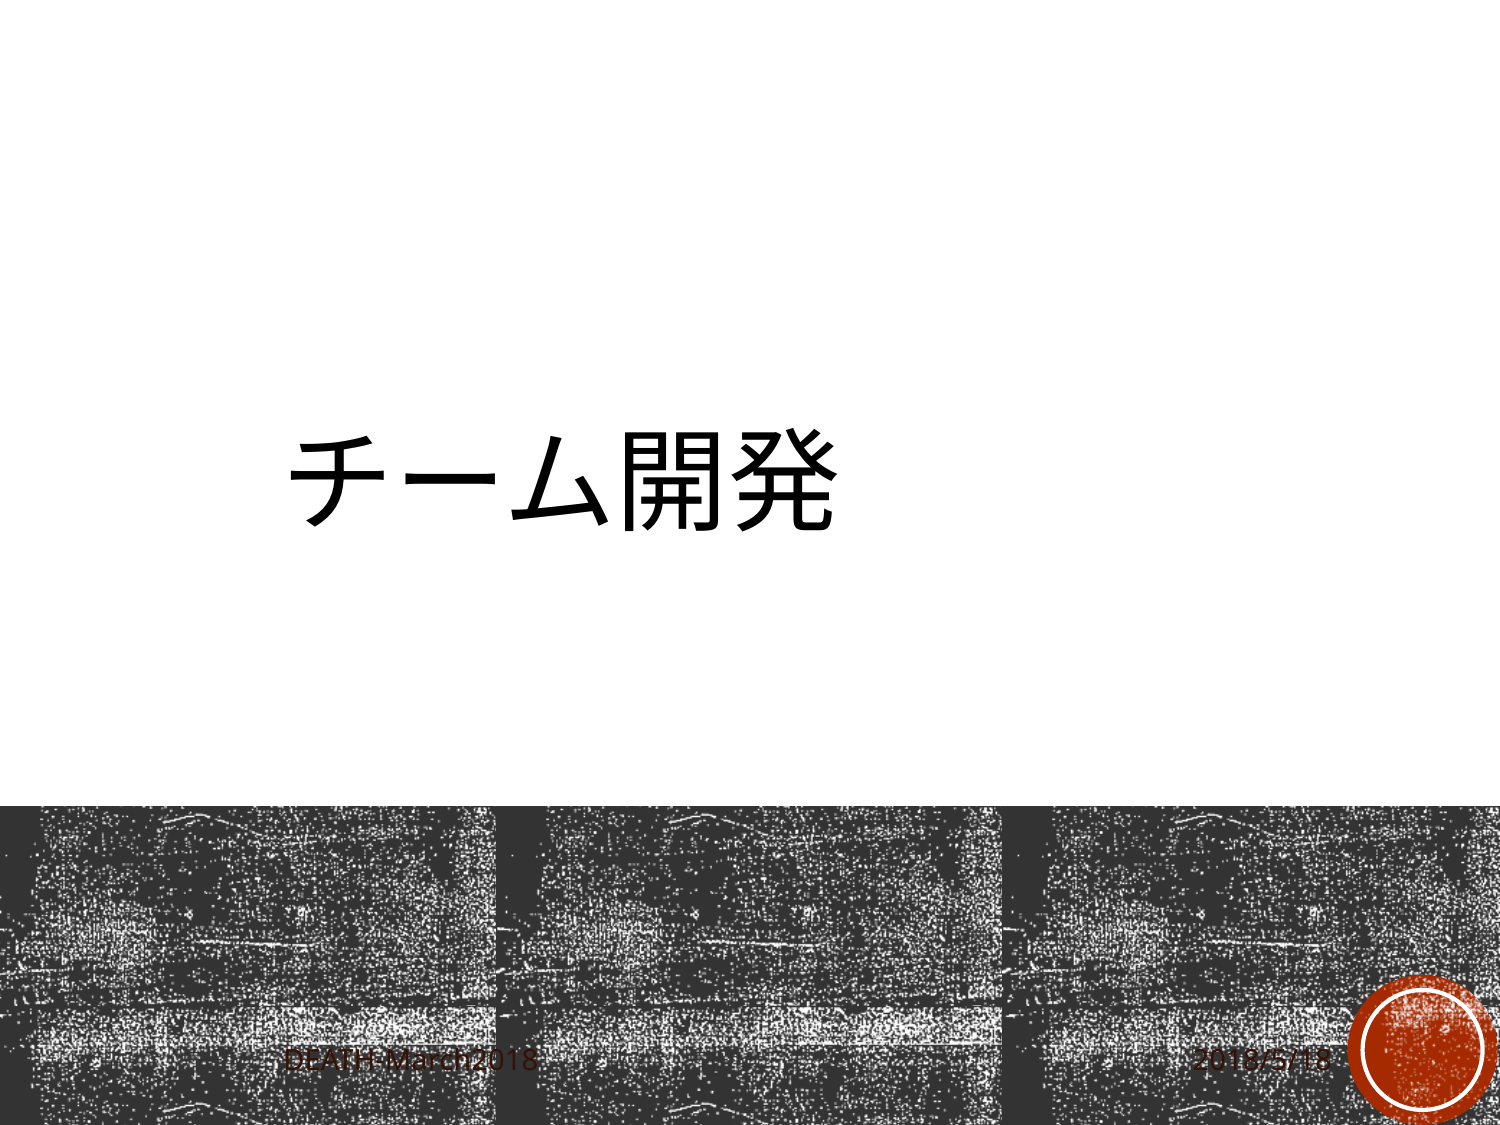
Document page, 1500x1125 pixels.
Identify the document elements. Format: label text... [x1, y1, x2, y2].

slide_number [1047, 1028, 1347, 1089]
footer DEATH-March2018 [268, 1028, 1047, 1089]
title チーム開発 [266, 201, 1409, 779]
